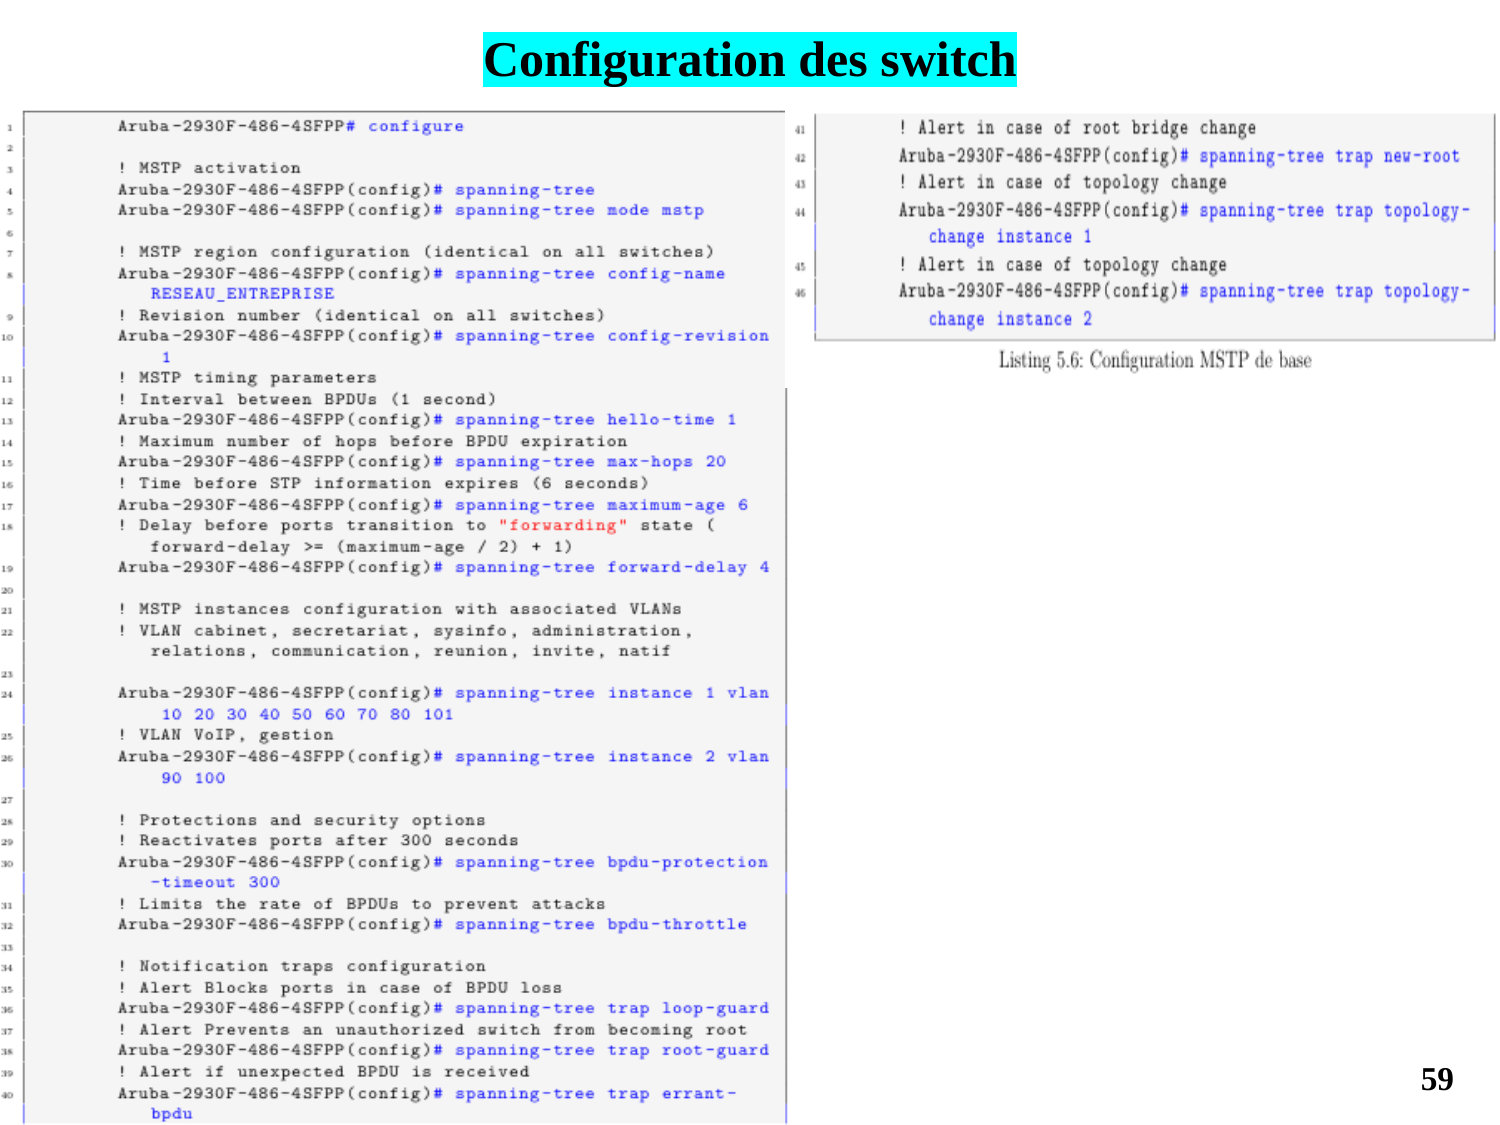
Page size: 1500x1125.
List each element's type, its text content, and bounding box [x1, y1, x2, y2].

picture [0, 94, 1500, 1125]
text_box Configuration des switch [112, 19, 1388, 94]
text_box 59 [1406, 1005, 1476, 1105]
